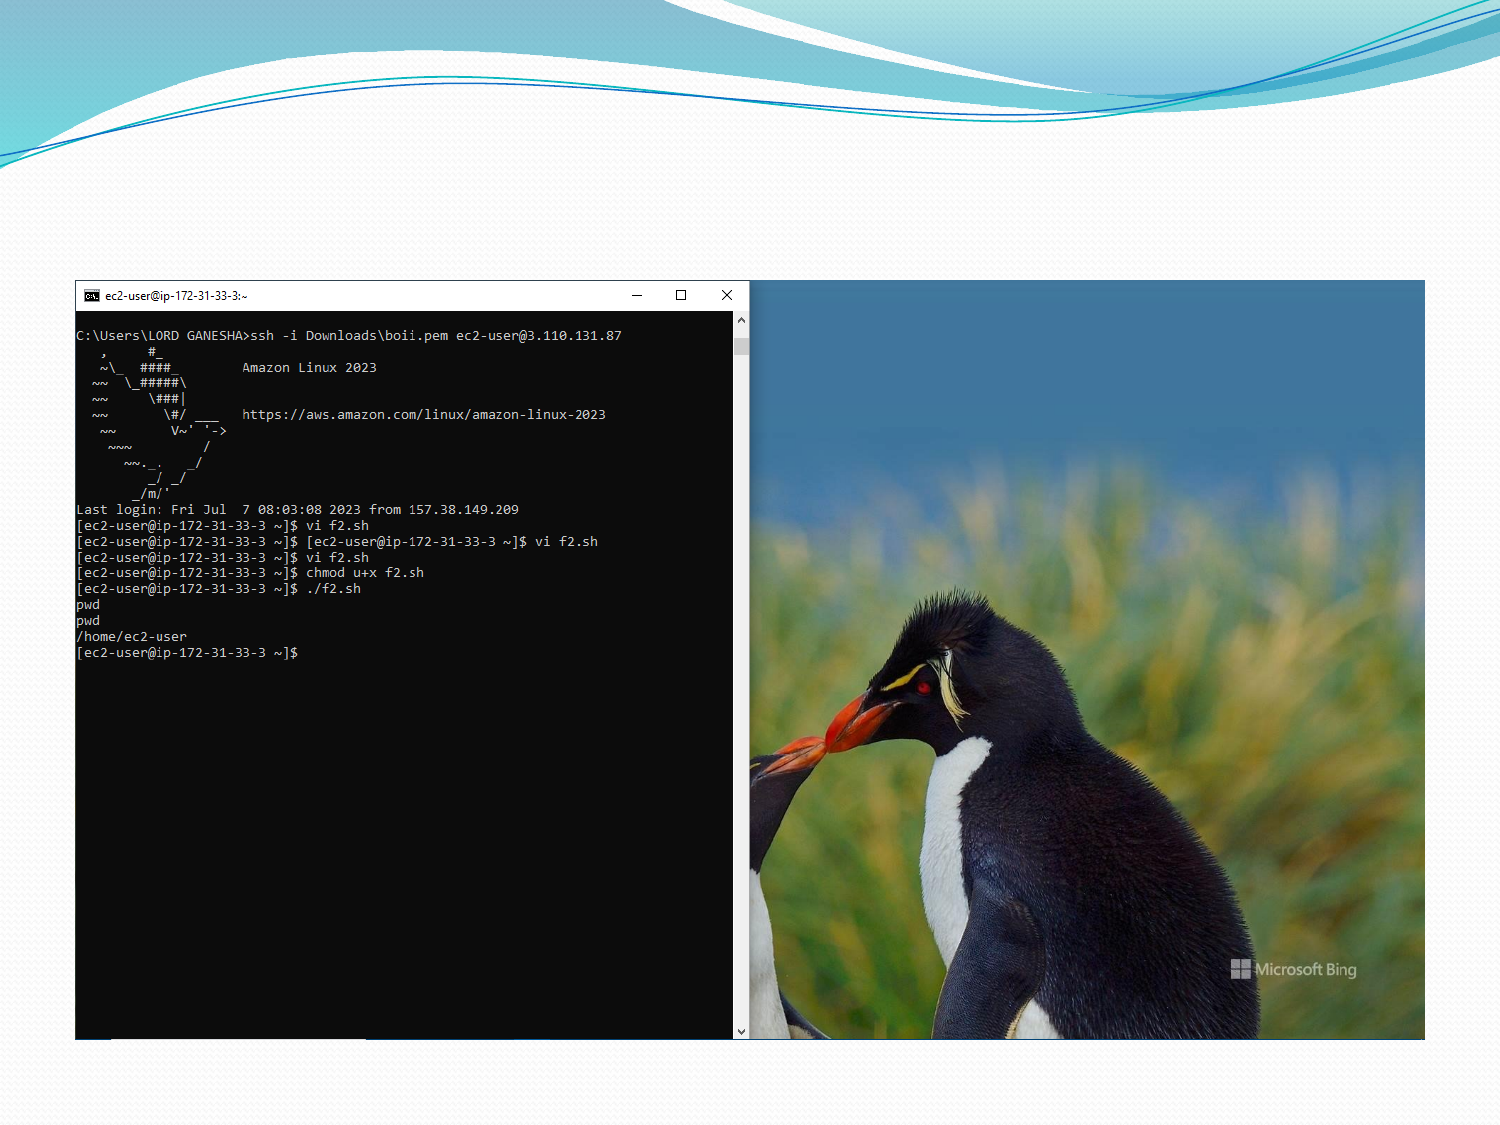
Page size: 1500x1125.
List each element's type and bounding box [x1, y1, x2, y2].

picture [74, 280, 1426, 1040]
